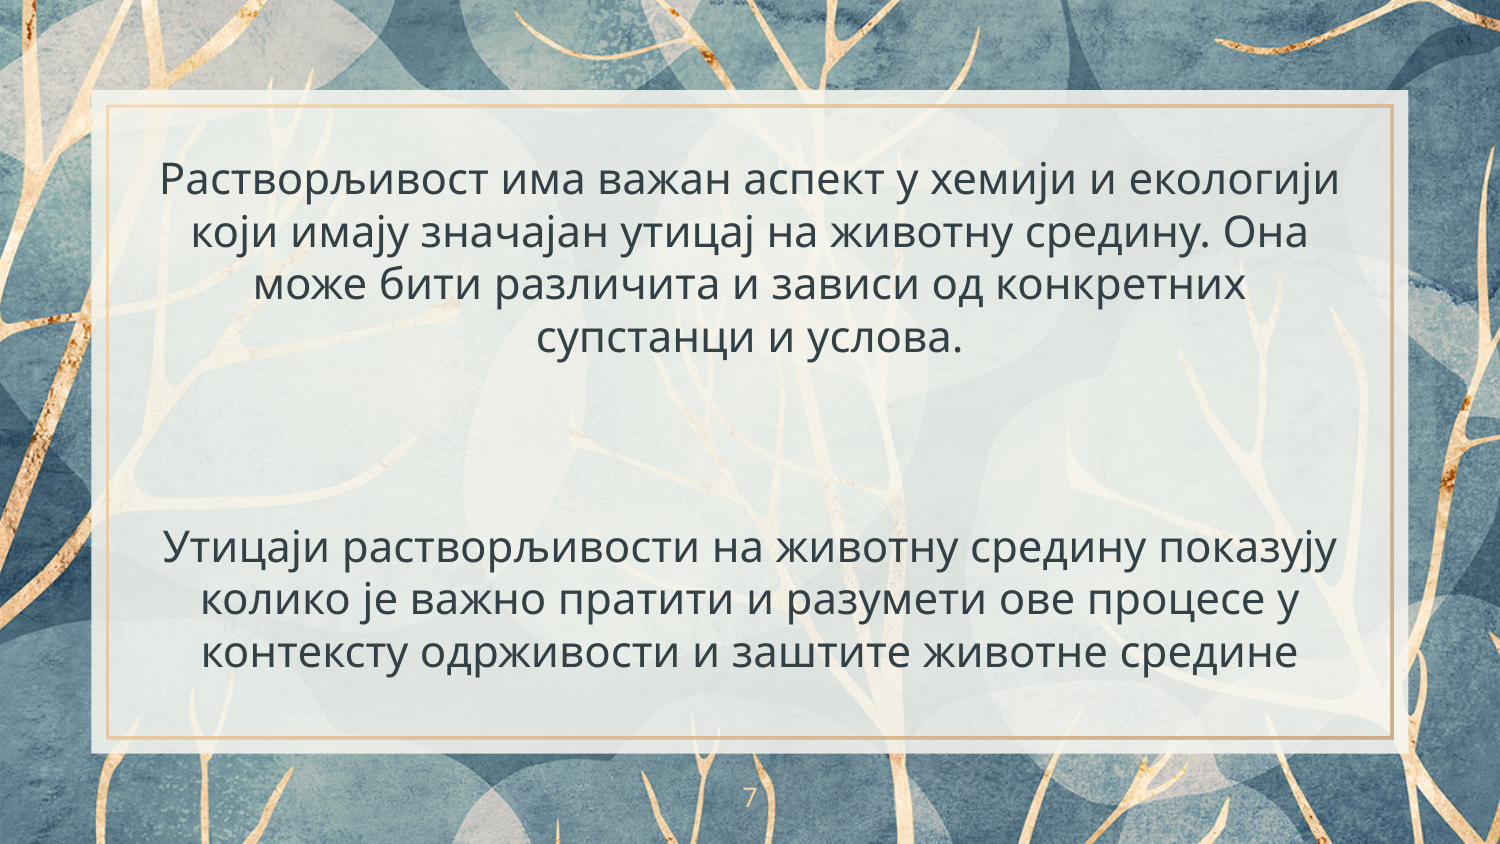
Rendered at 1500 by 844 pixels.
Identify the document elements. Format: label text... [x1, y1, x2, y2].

text_box [144, 439, 1356, 686]
picture [0, 0, 1500, 844]
text_box Растворљивост има важан аспект у хемији и екологији који имају значајан утицај на животну средину. Она може бити различита и зависи од конкретних супстанци и услова. Утицаји растворљивости на животну средину показују колико је важно пратити и разумети ове процесе у контексту одрживости и заштите животне средине [137, 135, 1363, 371]
slide_number ‹#› [705, 753, 795, 844]
